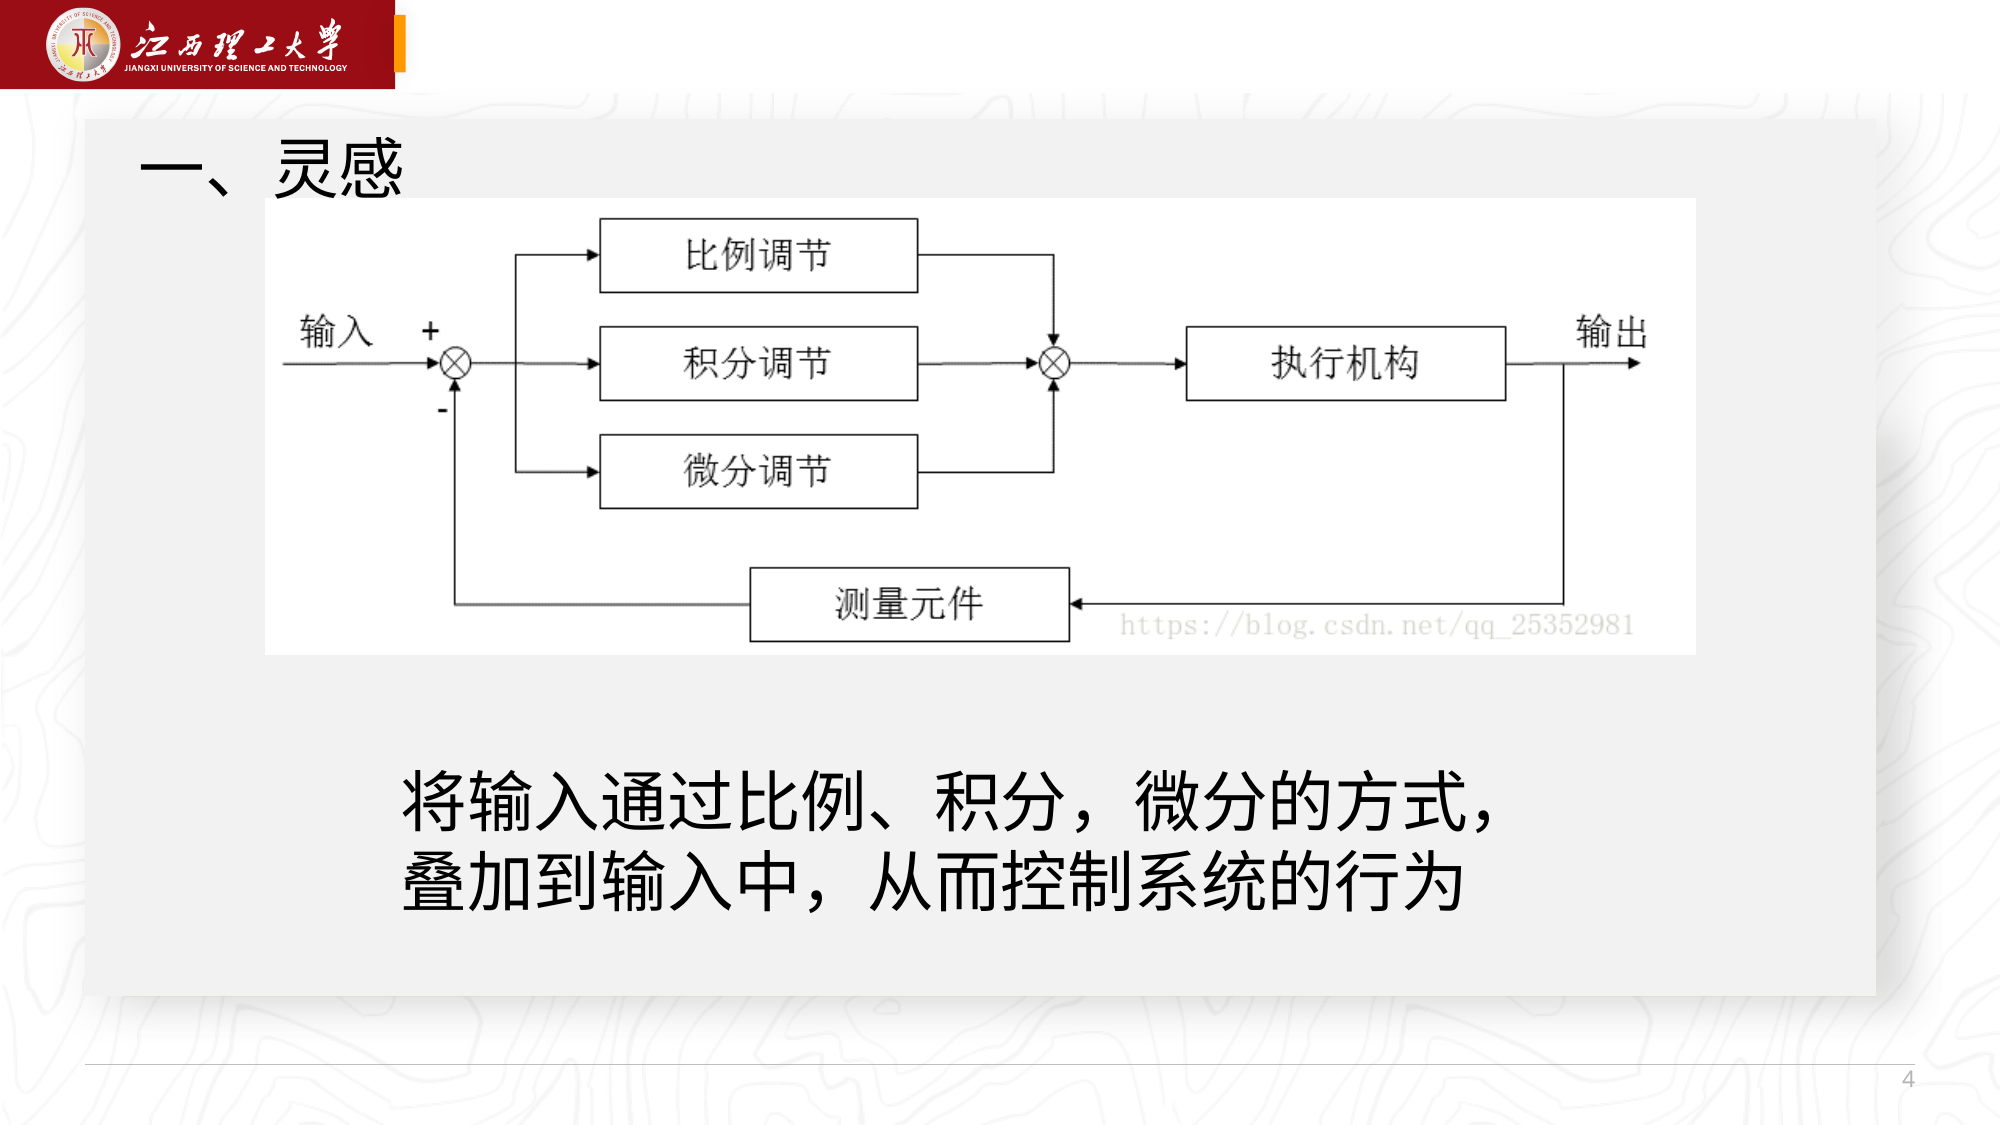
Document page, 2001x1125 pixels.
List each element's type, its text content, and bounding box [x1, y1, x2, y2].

picture [46, 4, 355, 85]
text_box [84, 118, 1877, 997]
text_box 一、灵感 [123, 119, 421, 214]
text_box 将输入通过比例、积分，微分的方式， 叠加到输入中，从而控制系统的行为 [385, 752, 1550, 927]
picture [265, 198, 1696, 655]
slide_number [1765, 1056, 1916, 1104]
